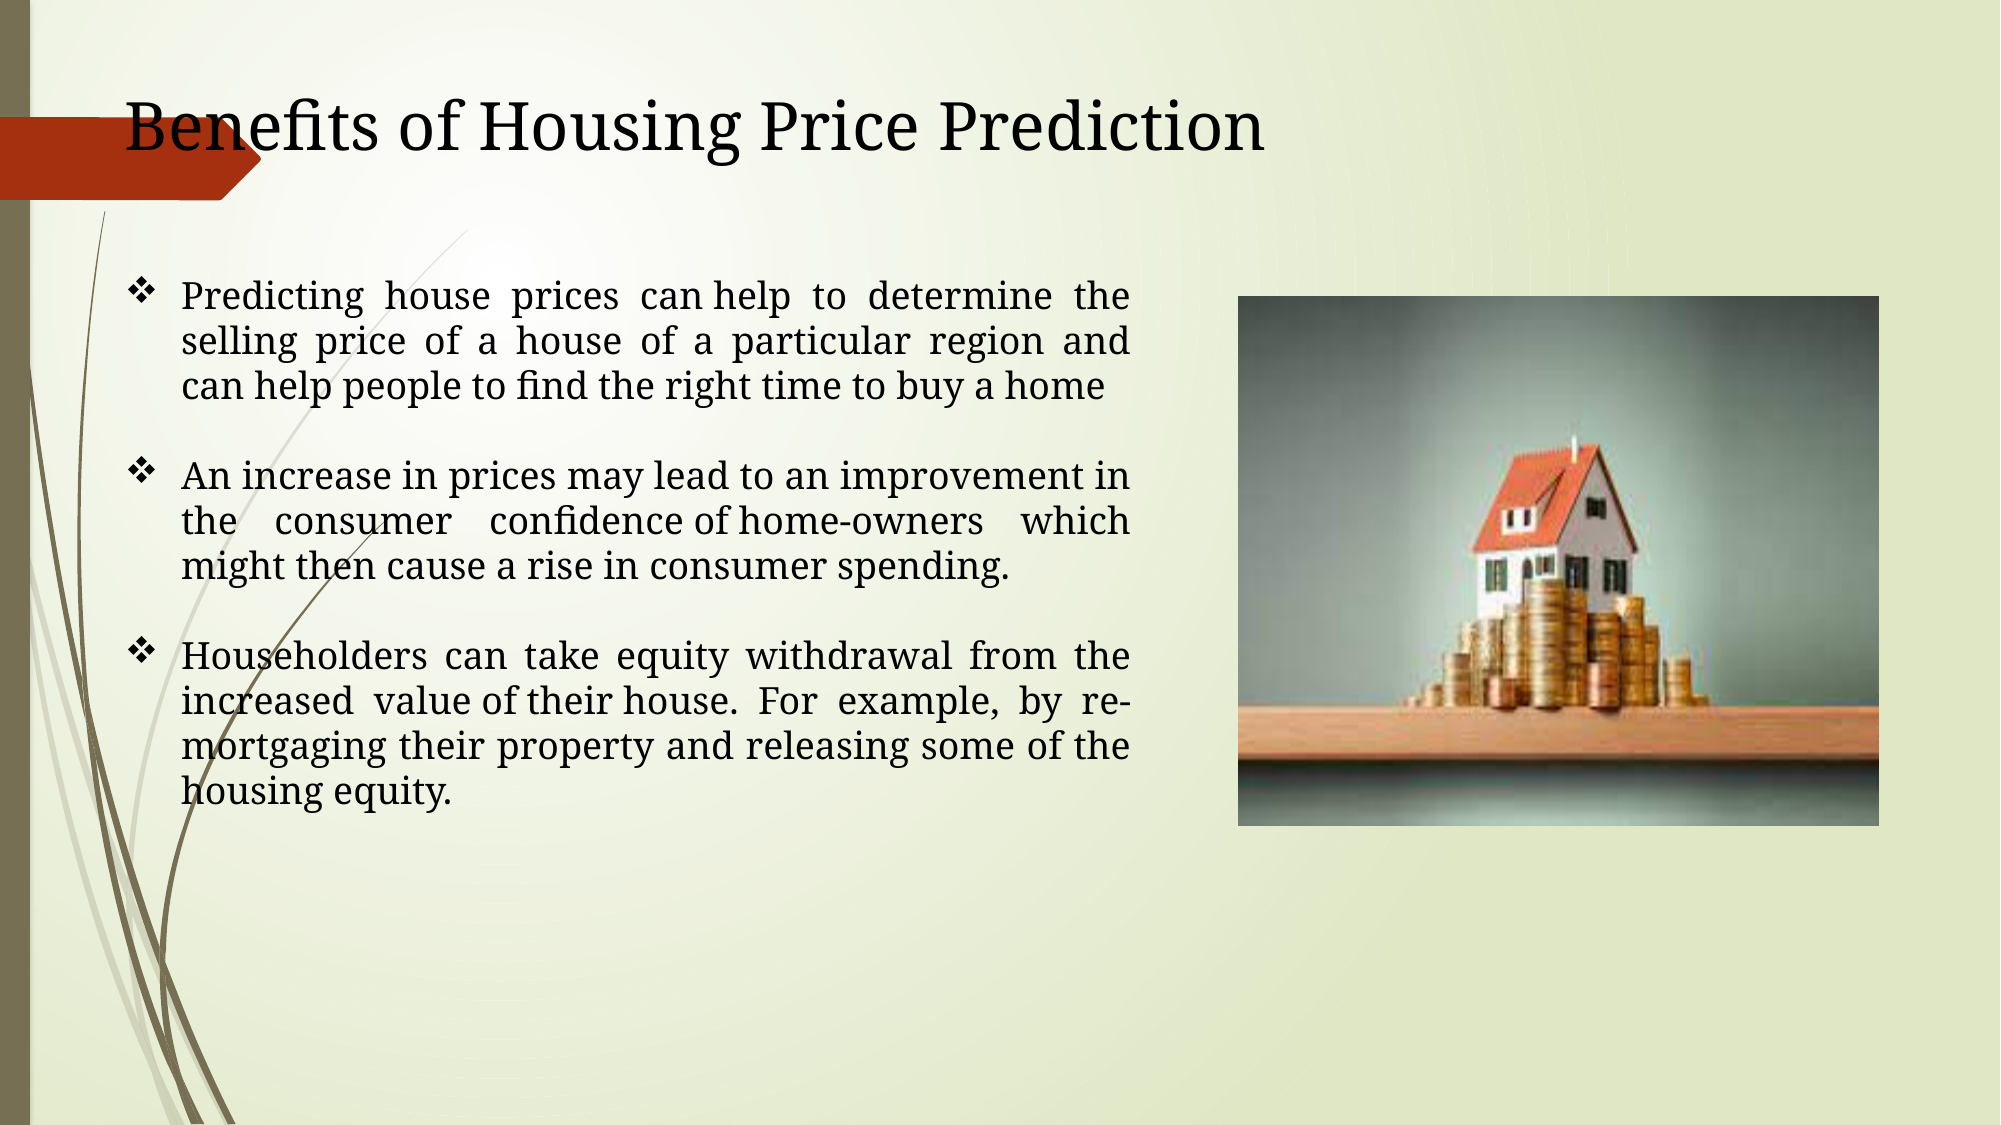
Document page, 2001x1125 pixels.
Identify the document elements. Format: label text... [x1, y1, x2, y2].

picture [1238, 296, 1879, 826]
text_box Predicting house prices can help to determine the selling price of a house of a particular region and can help people to find the right time to buy a home An increase in prices may lead to an improvement in the consumer confidence of home-owners which might then cause a rise in consumer spending. Householders can take equity withdrawal from the increased value of their house. For example, by re-mortgaging their property and releasing some of the housing equity. [109, 264, 1147, 820]
text_box Benefits of Housing Price Prediction [110, 76, 1900, 172]
